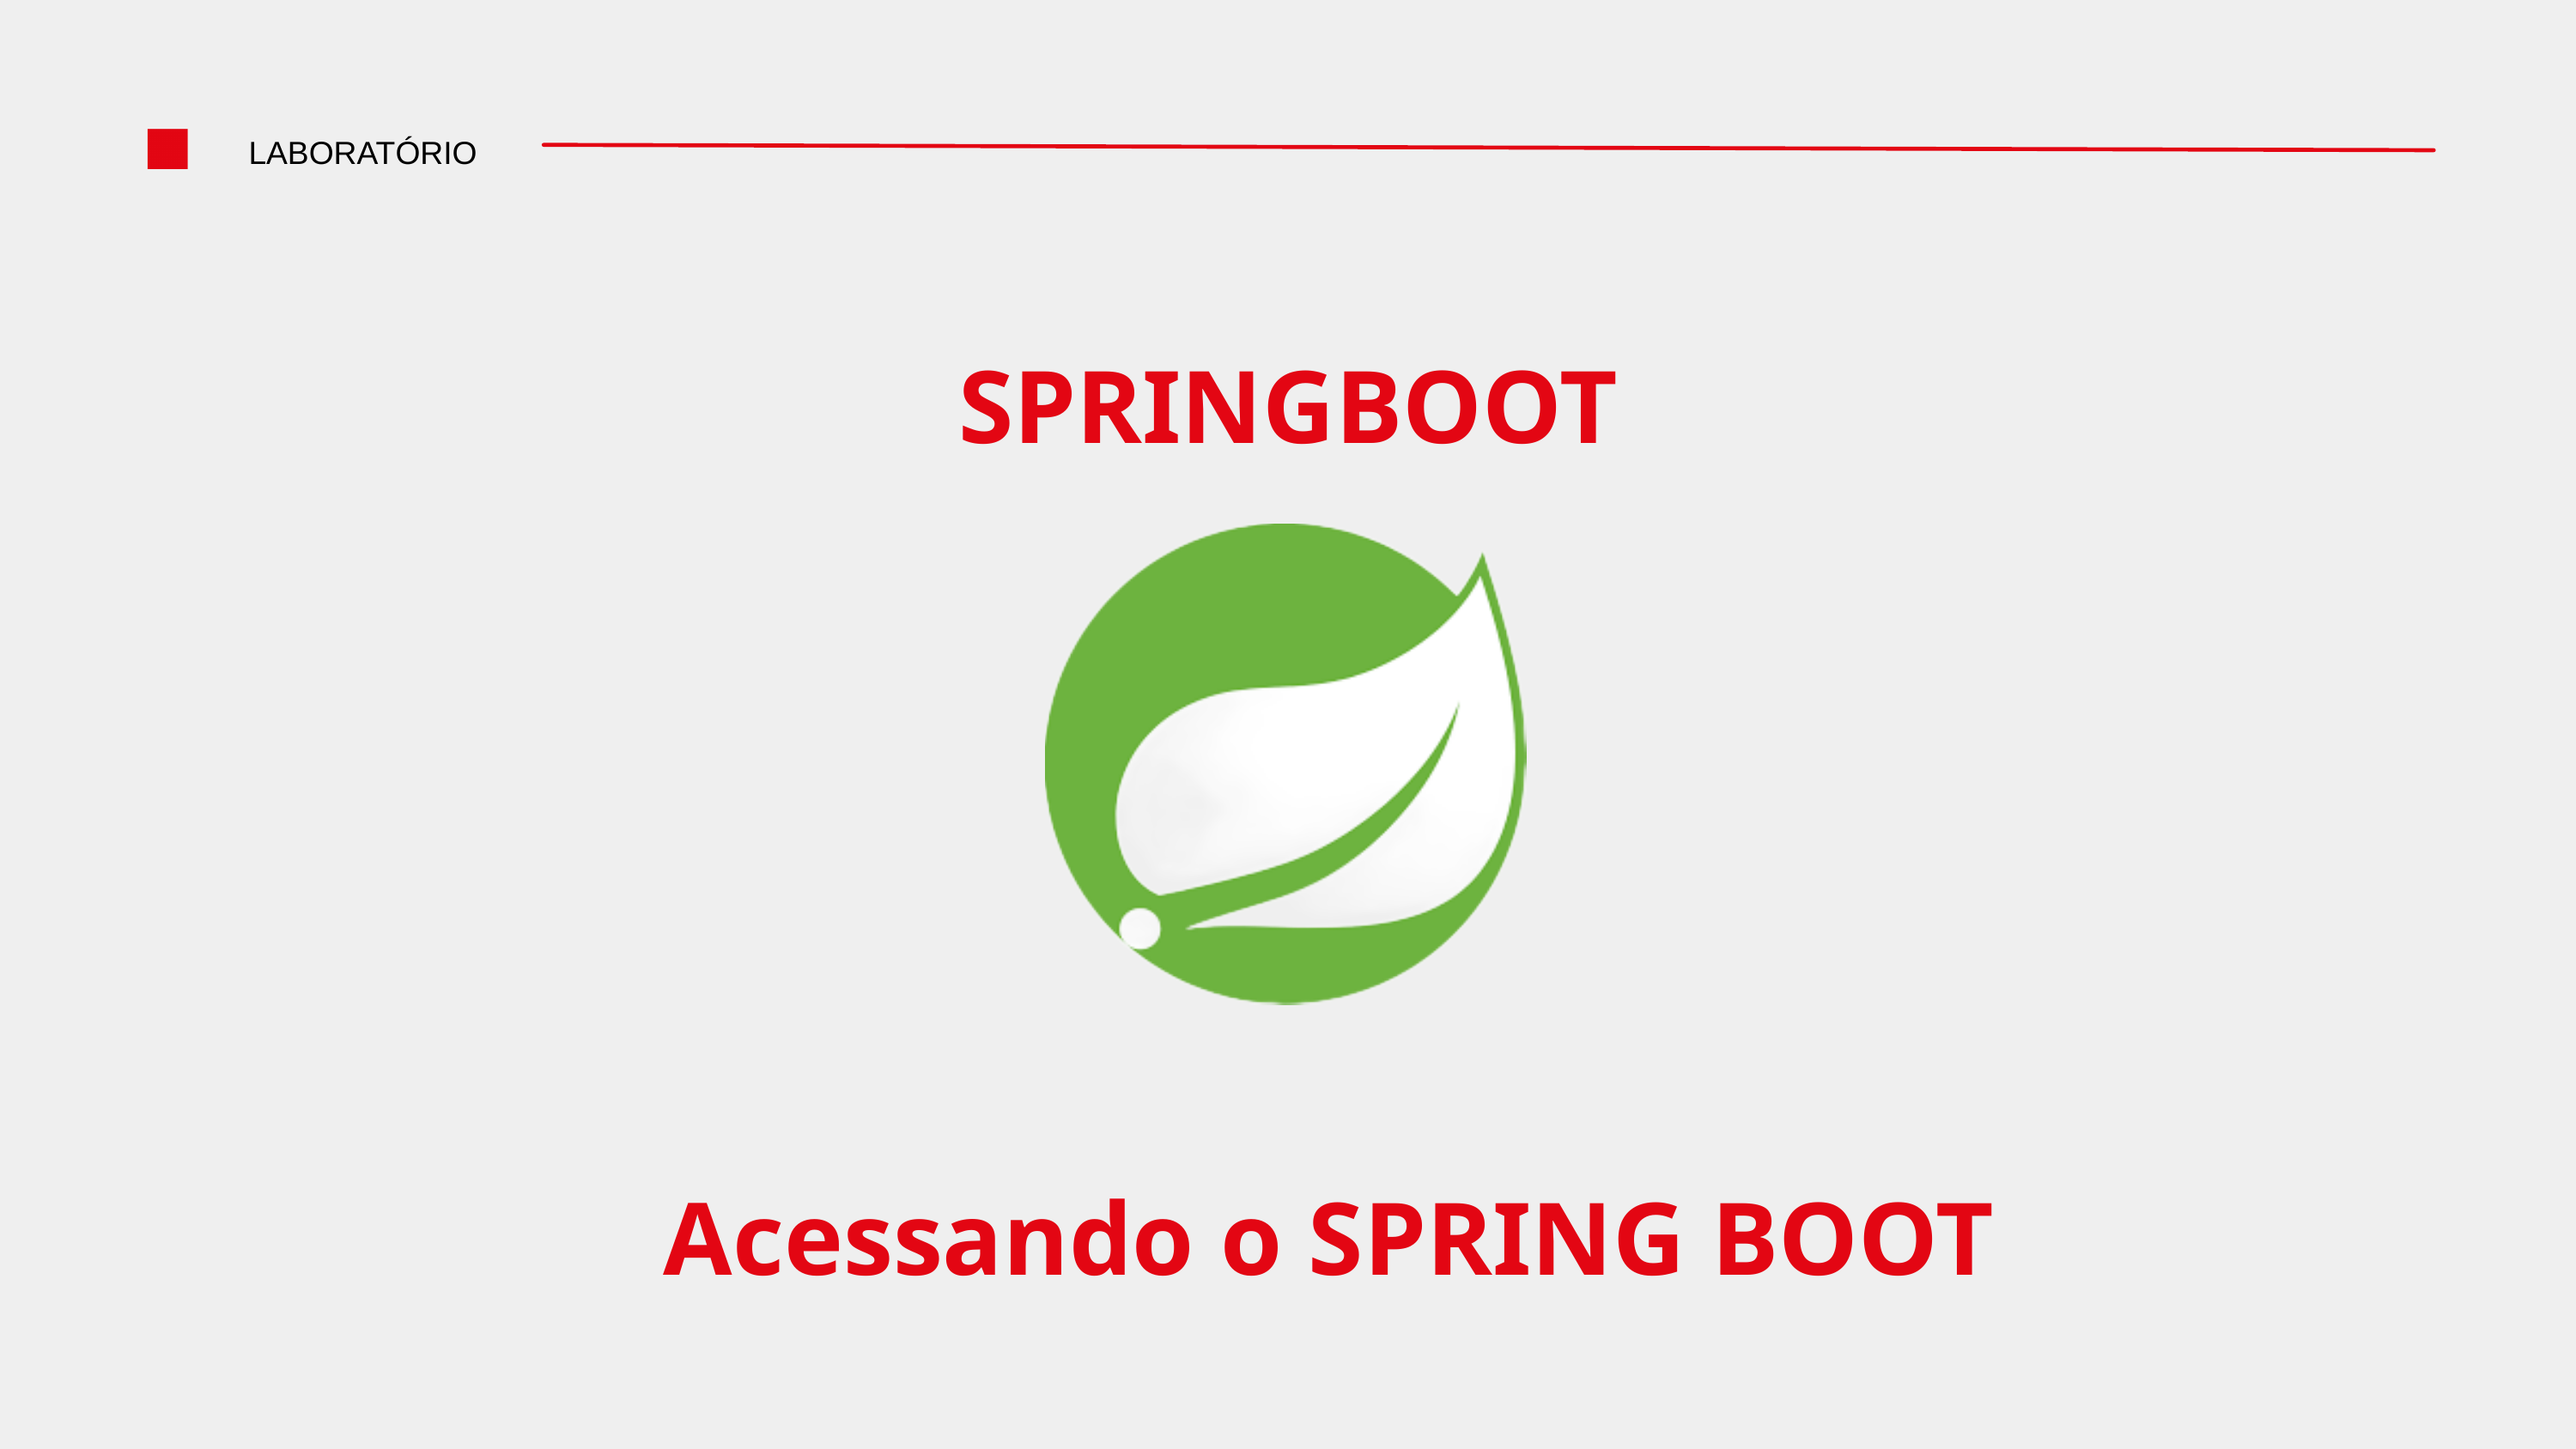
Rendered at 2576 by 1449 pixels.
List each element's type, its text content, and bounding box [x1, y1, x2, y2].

text_box LABORATÓRIO [221, 125, 505, 171]
picture [1045, 524, 1528, 1005]
text_box [147, 108, 188, 169]
text_box SPRINGBOOT [957, 324, 1619, 464]
text_box Acessando o SPRING BOOT [504, 1155, 2154, 1296]
